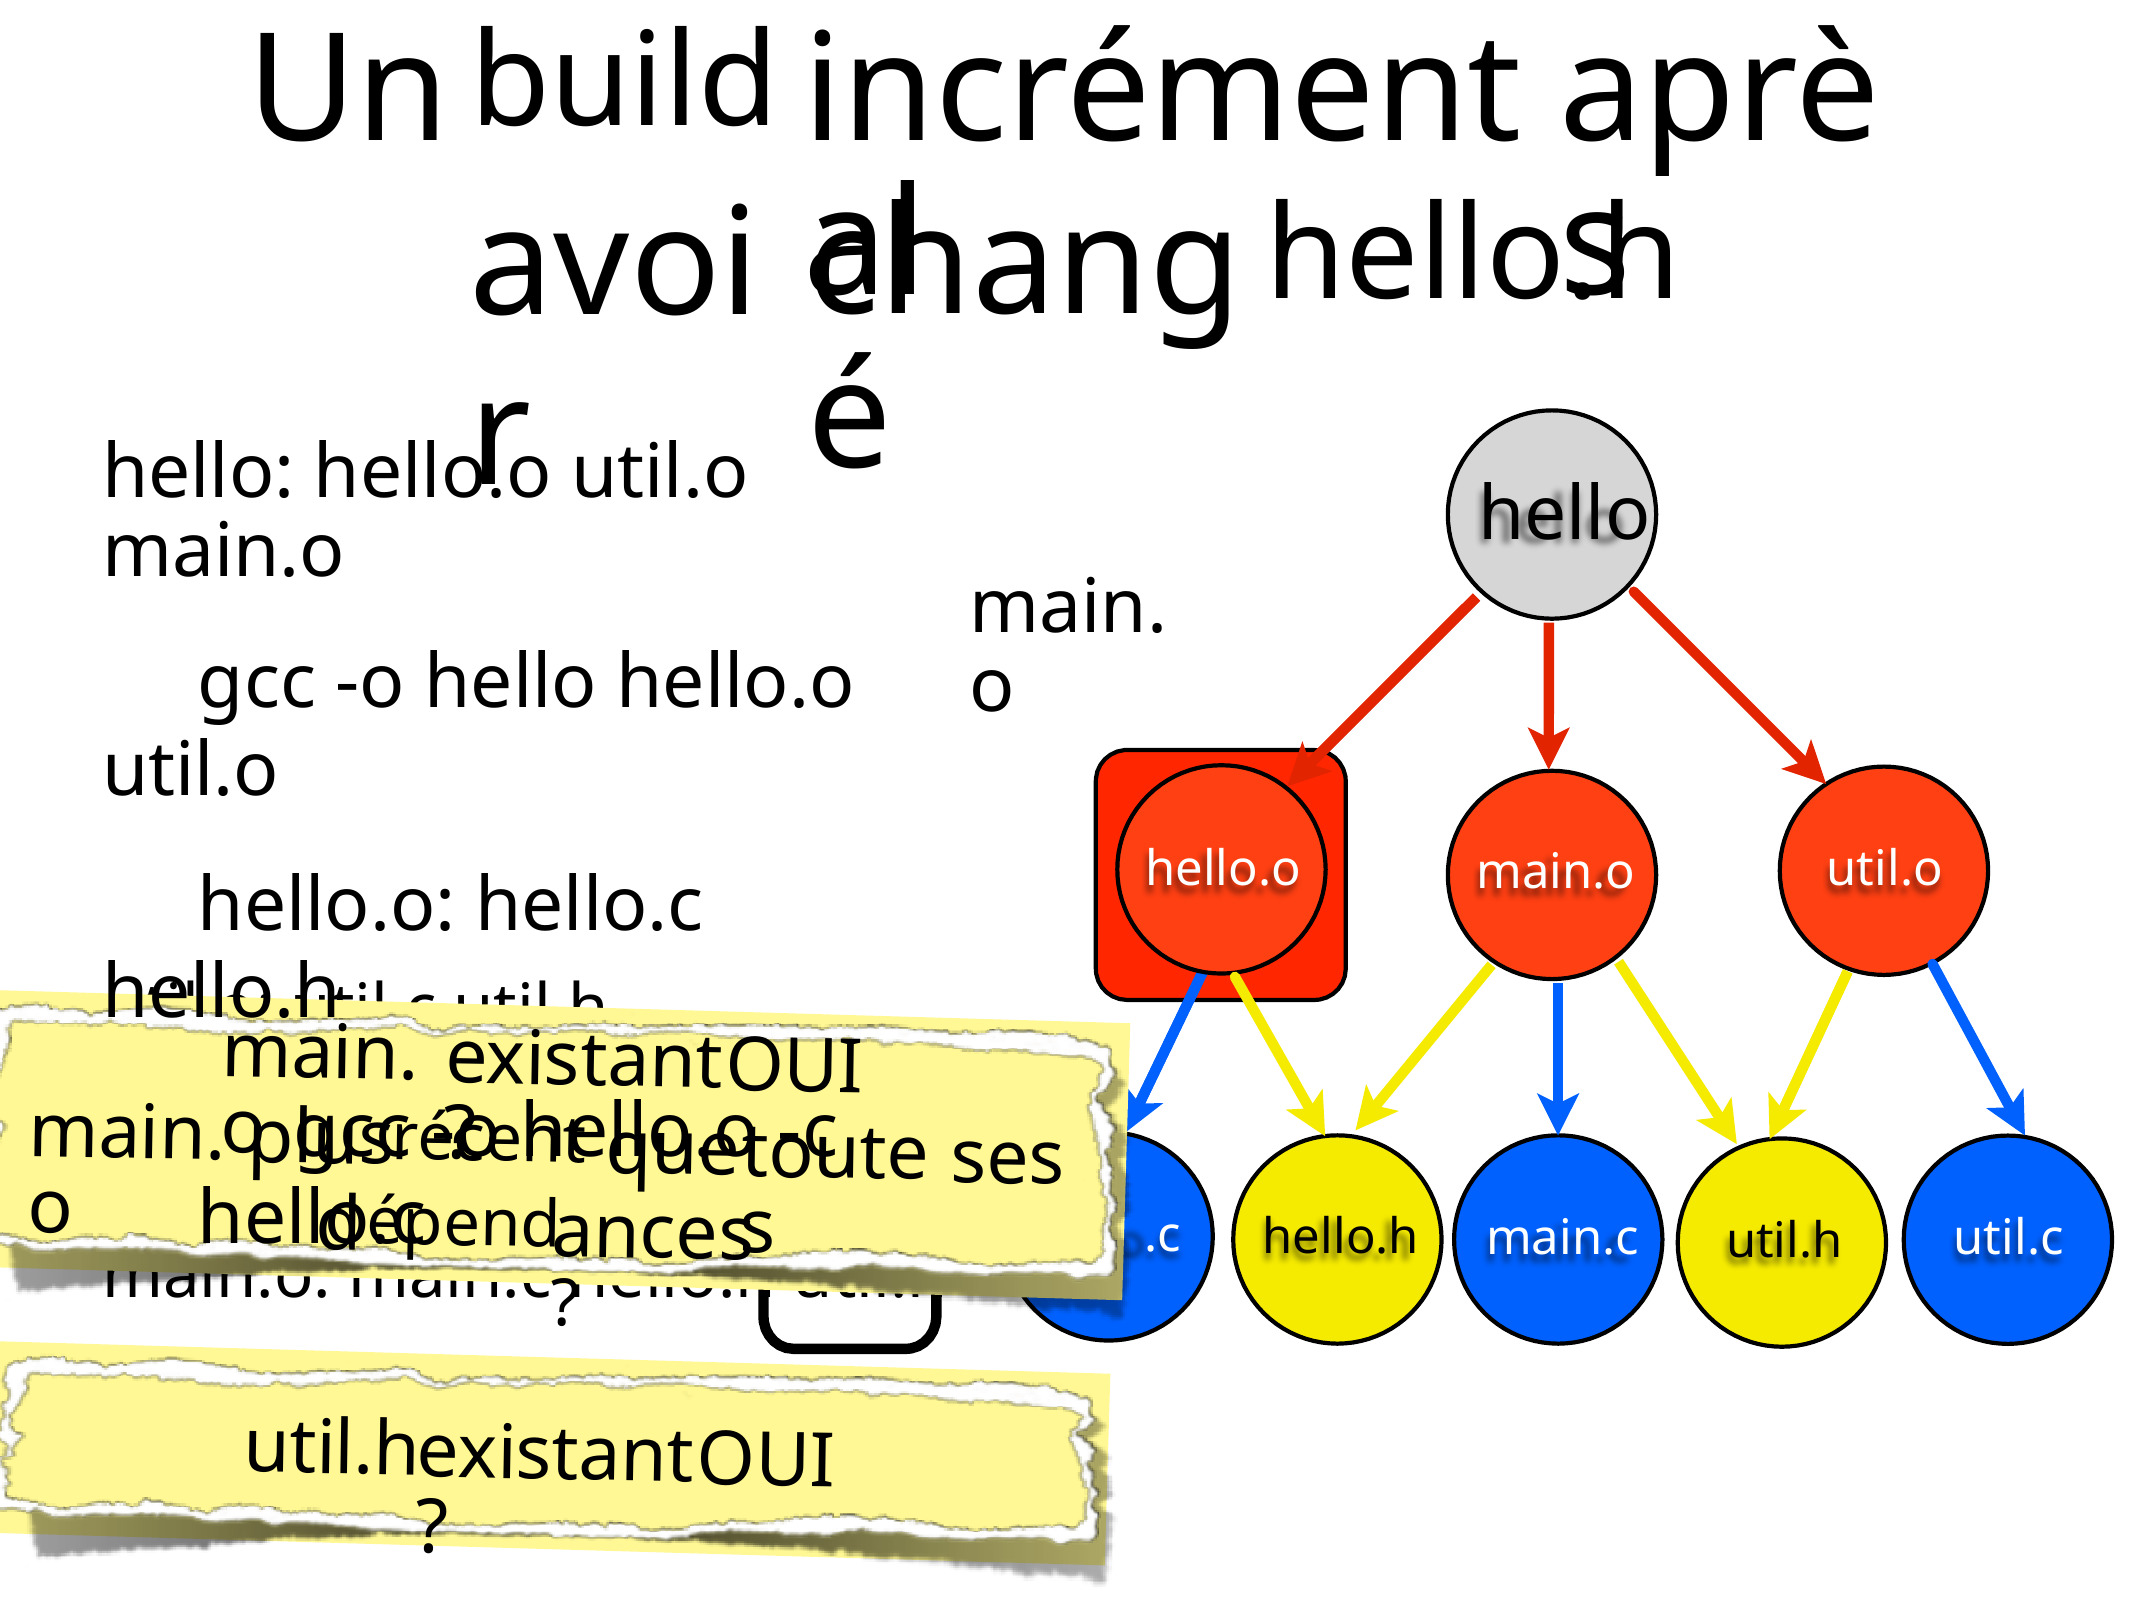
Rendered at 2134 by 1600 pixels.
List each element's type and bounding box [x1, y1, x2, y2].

text_box [1447, 622, 1657, 980]
text_box [0, 597, 1477, 1600]
text_box [801, 16, 1543, 171]
text_box [467, 16, 791, 344]
text_box [1557, 16, 1911, 171]
text_box [1454, 983, 1663, 1344]
text_box [1355, 964, 1492, 1131]
text_box [1633, 591, 2113, 1344]
text_box [1262, 189, 1689, 619]
text_box [99, 433, 962, 919]
text_box [1677, 971, 1887, 1347]
text_box [1618, 961, 1737, 1145]
text_box [967, 568, 1185, 648]
text_box [805, 189, 1248, 344]
text_box [244, 16, 453, 171]
